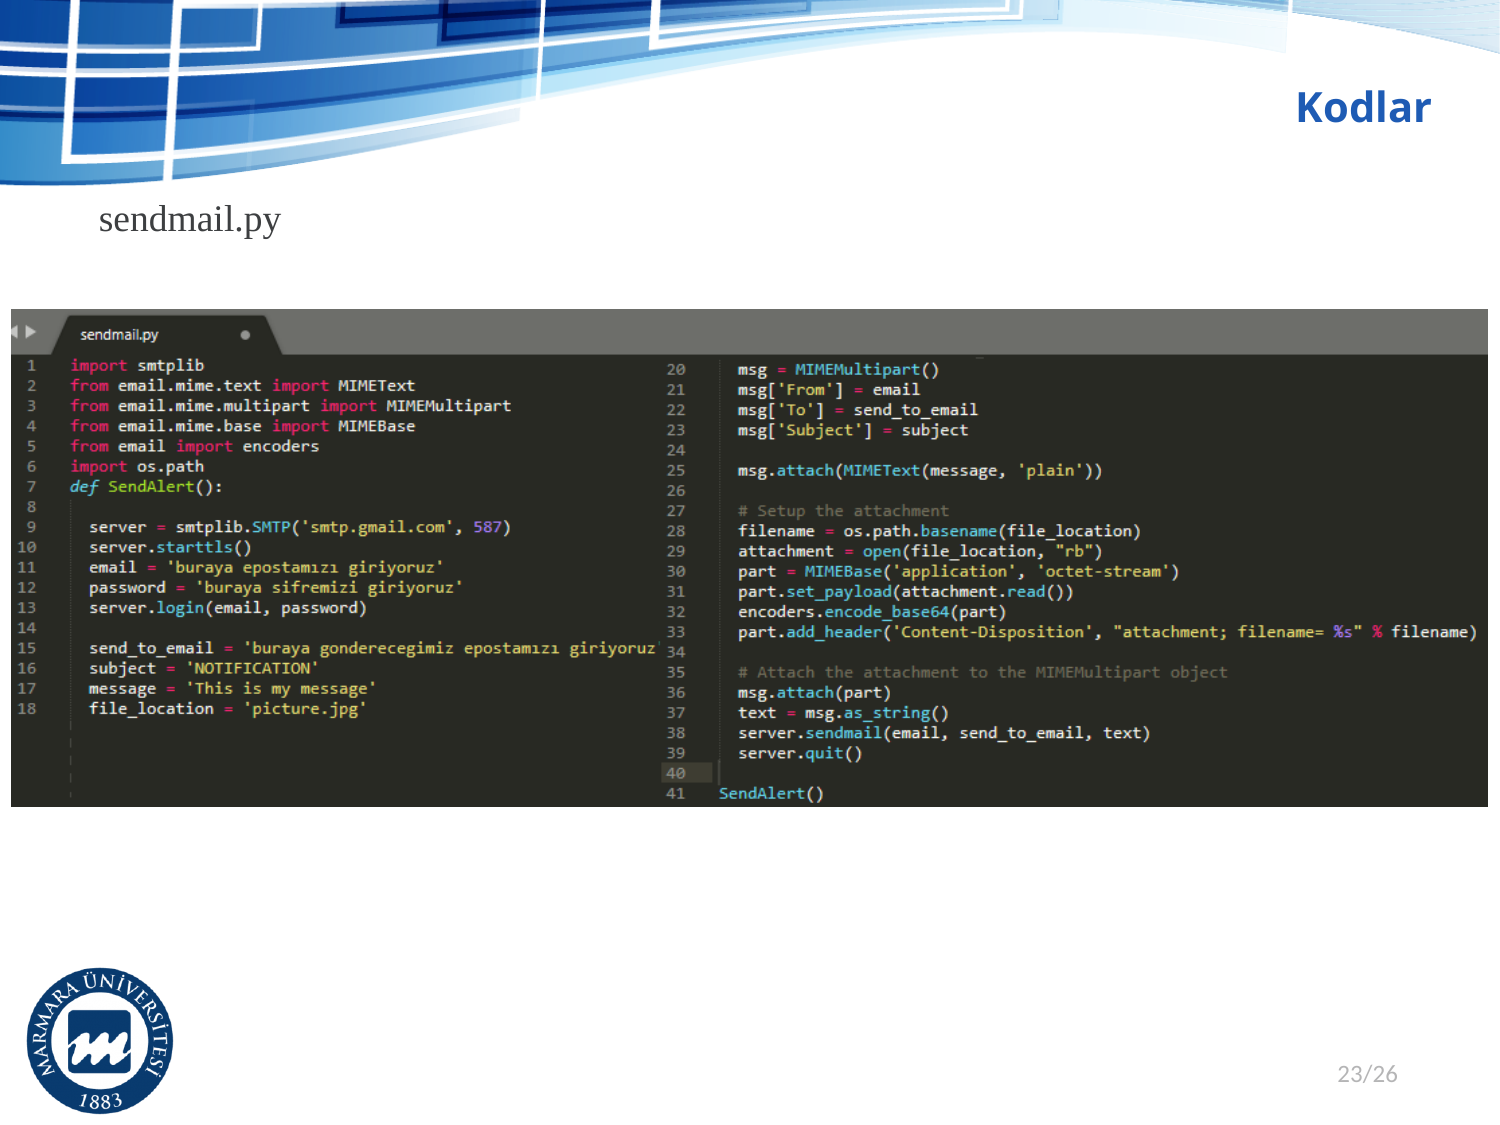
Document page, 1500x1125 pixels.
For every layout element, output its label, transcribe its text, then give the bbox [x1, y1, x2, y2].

slide_number 23/26 [1060, 1042, 1399, 1103]
text_box Kodlar [440, 79, 1448, 195]
text_box sendmail.py [99, 191, 1420, 239]
picture [0, 0, 1500, 1115]
